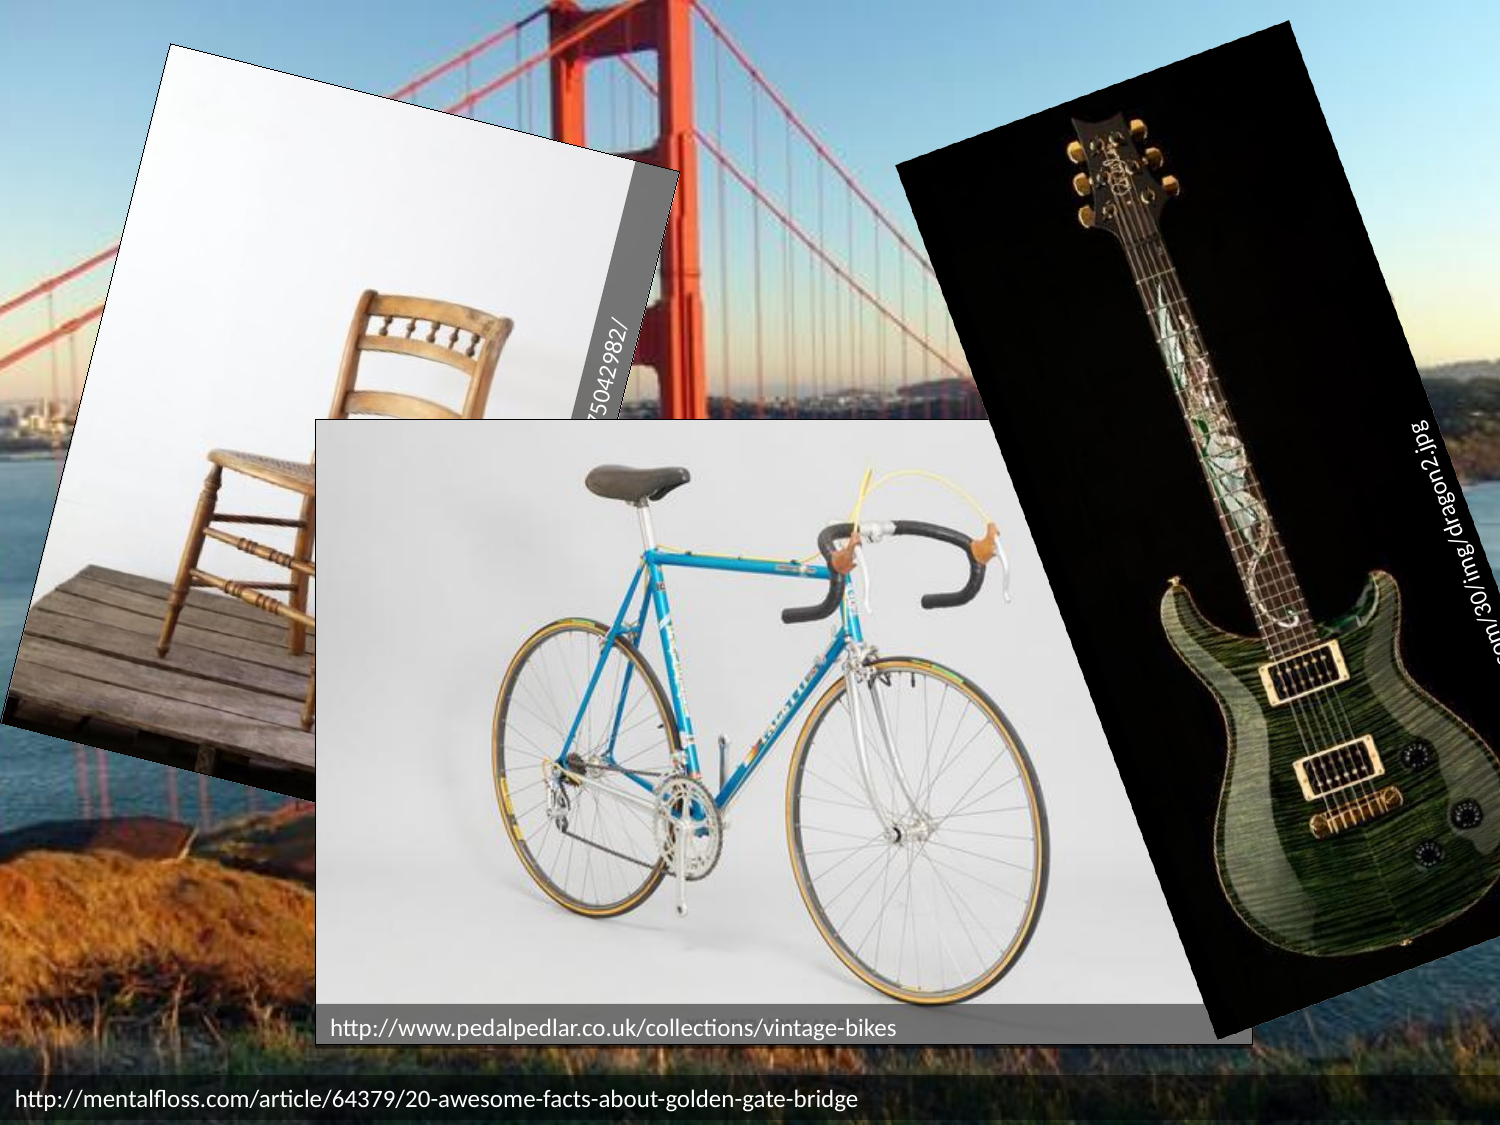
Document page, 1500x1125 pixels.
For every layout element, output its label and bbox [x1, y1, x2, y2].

text_box [76, 96, 603, 798]
picture [0, 0, 1500, 1125]
text_box [314, 418, 1253, 1050]
text_box [785, 319, 1500, 740]
